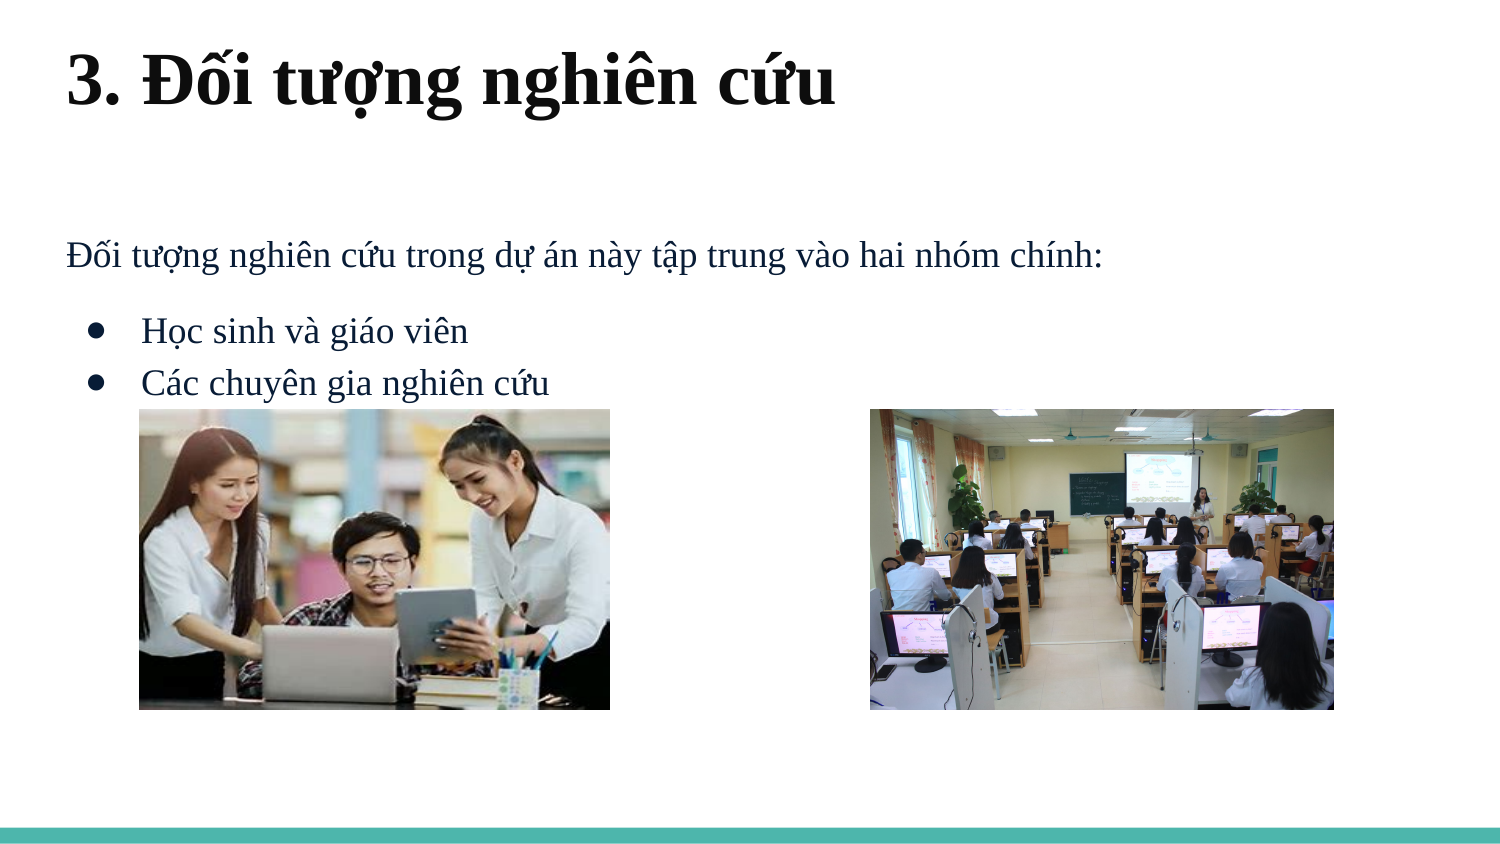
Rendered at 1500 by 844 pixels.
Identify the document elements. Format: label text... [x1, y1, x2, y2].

title 3. Đối tượng nghiên cứu [51, 14, 1449, 131]
picture [139, 408, 610, 711]
picture [870, 188, 1377, 711]
list Đối tượng nghiên cứu trong dự án này tập trung vào hai nhóm chính: Học sinh và giáo viên Các chuyên gia nghiên cứu [51, 207, 1449, 750]
